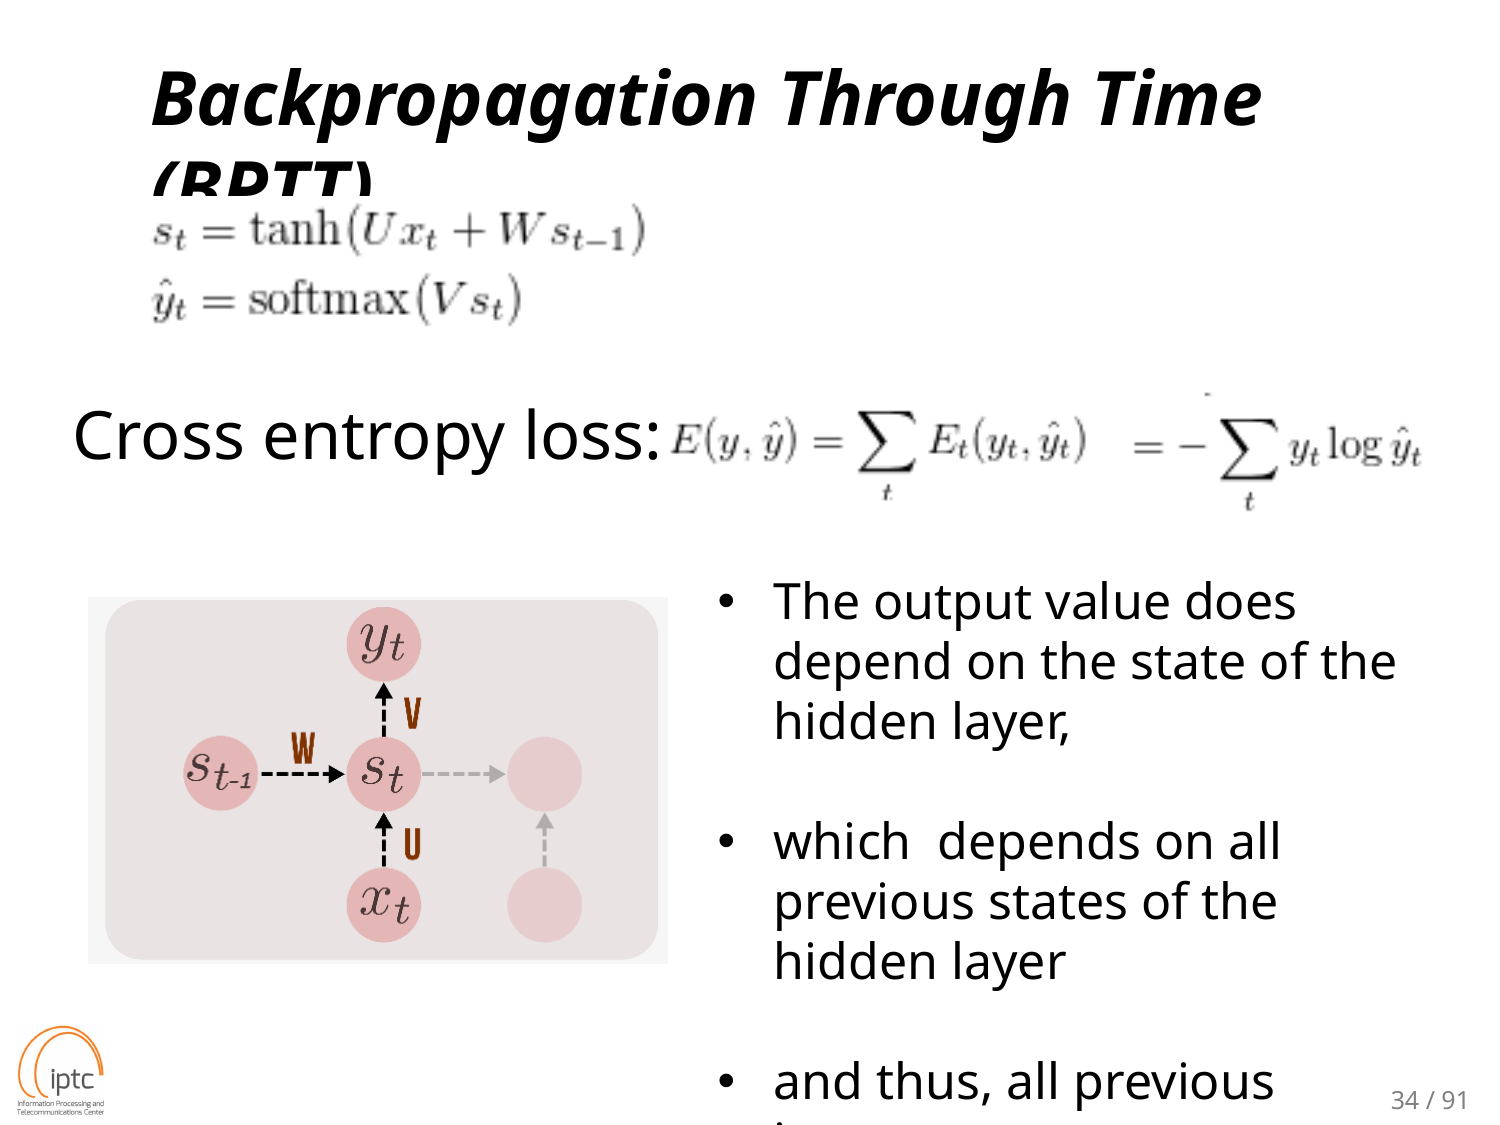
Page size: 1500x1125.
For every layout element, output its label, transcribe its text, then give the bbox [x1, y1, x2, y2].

picture [111, 196, 692, 344]
picture [643, 373, 1462, 528]
picture [15, 1025, 104, 1115]
text_box Cross entropy loss: [57, 385, 638, 480]
text_box The output value does depend on the state of the hidden layer, which depends on all previous states of the hidden layer and thus, all previous inputs [702, 562, 1447, 1125]
text_box Backpropagation Through Time (BPTT) [135, 42, 1341, 238]
picture [88, 597, 668, 964]
